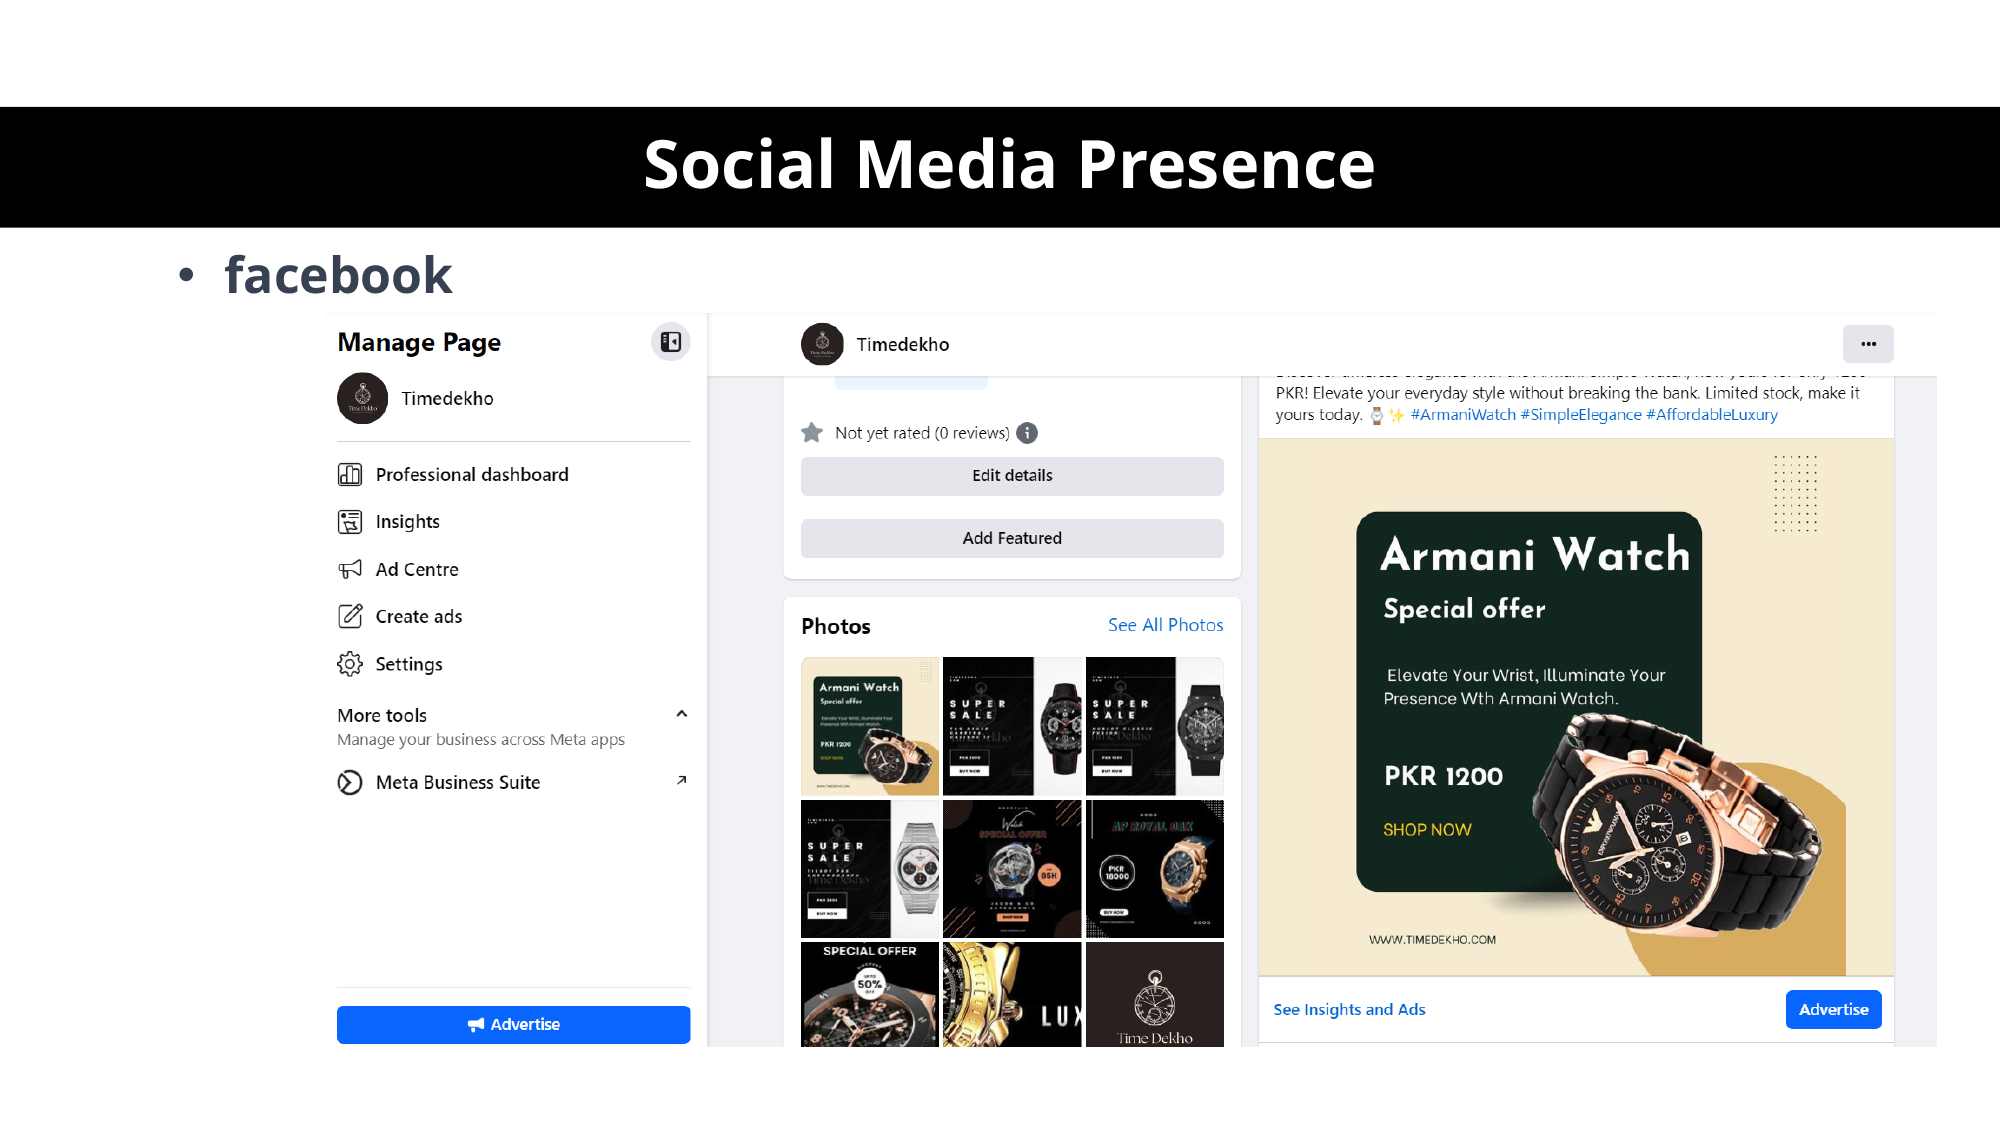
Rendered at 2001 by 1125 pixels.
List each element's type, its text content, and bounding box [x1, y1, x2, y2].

title Social Media Presence [91, 105, 1931, 228]
text_box [0, 106, 91, 229]
text_box [1863, 106, 2000, 229]
list facebook [87, 172, 1863, 1014]
picture [326, 313, 1937, 1048]
